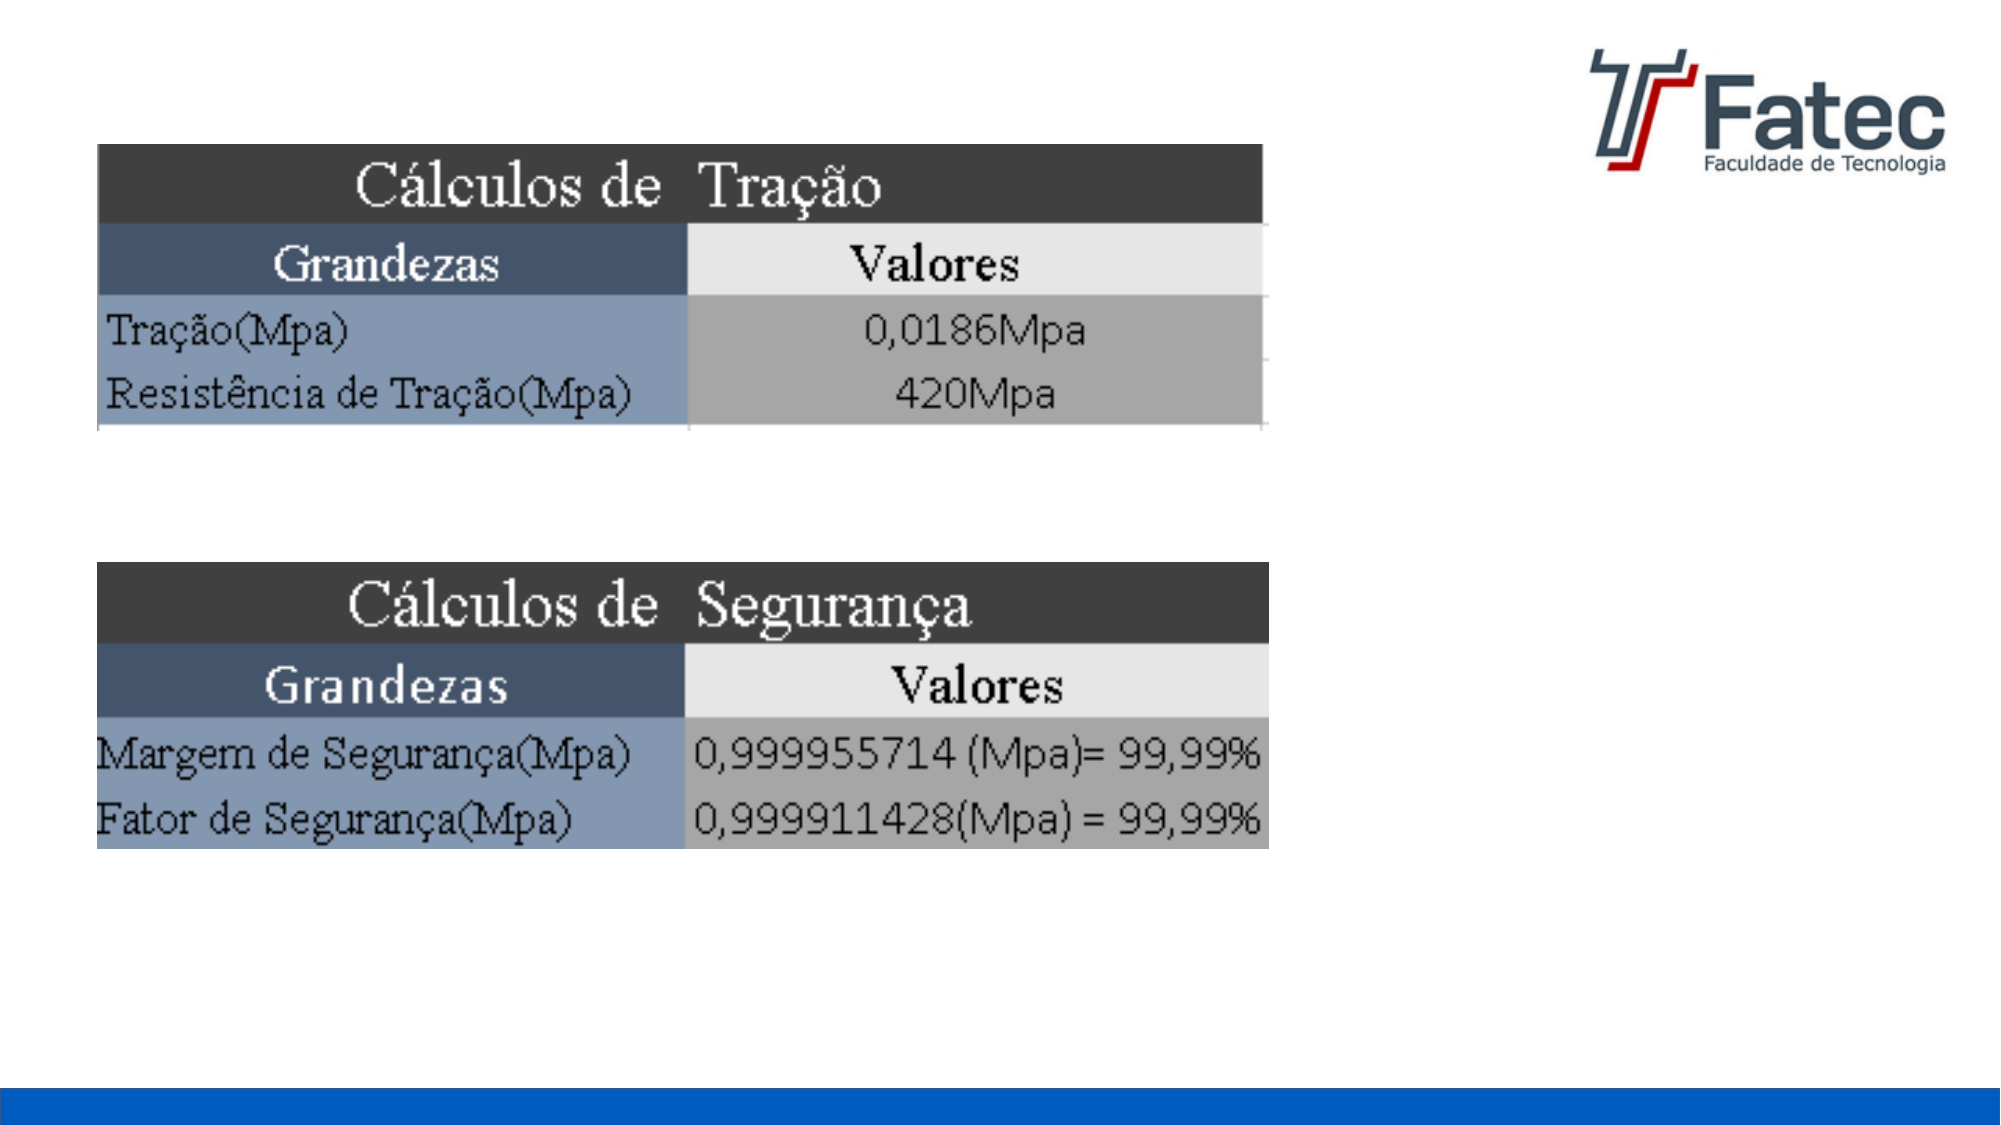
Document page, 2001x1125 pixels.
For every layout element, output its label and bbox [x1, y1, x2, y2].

picture [97, 562, 1269, 849]
picture [1531, 0, 2000, 235]
picture [97, 144, 1269, 431]
text_box [0, 1088, 2000, 1125]
